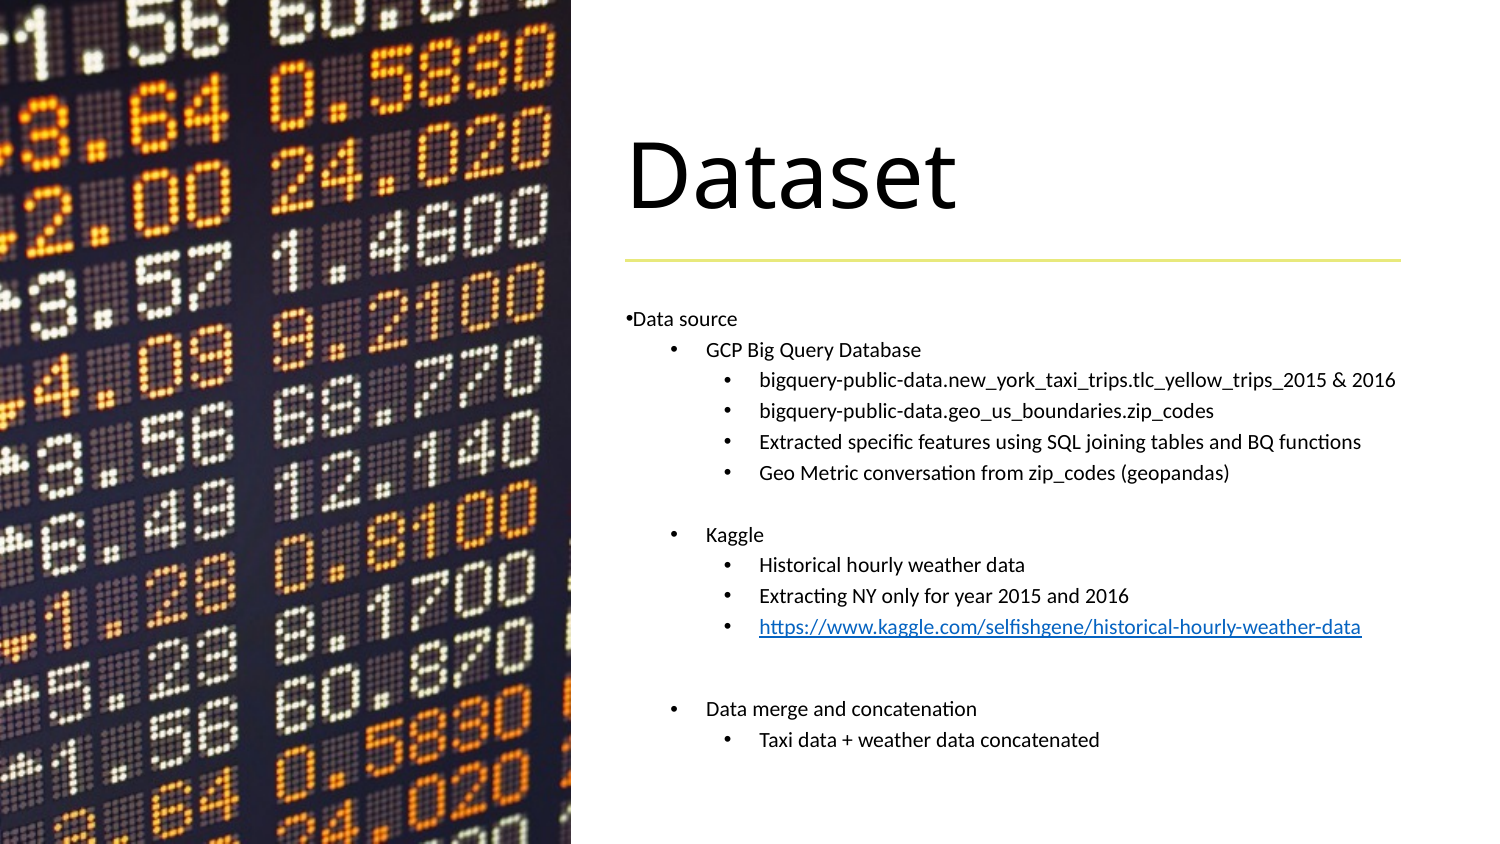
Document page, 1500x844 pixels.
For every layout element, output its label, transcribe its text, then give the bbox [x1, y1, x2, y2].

picture [0, 0, 571, 844]
title Dataset [610, 76, 1422, 237]
list Data source GCP Big Query Database bigquery-public-data.new_york_taxi_trips.tlc_yellow_trips_2015 & 2016 bigquery-public-data.geo_us_boundaries.zip_codes Extracted specific features using SQL joining tables and BQ functions Geo Metric conversation from zip_codes (geopandas) Kaggle Historical hourly weather data Extracting NY only for year 2015 and 2016 https://www.kaggle.com/selfishgene/historical-hourly-weather-data Data merge and concatenation Taxi data + weather data concatenated [610, 300, 1422, 766]
